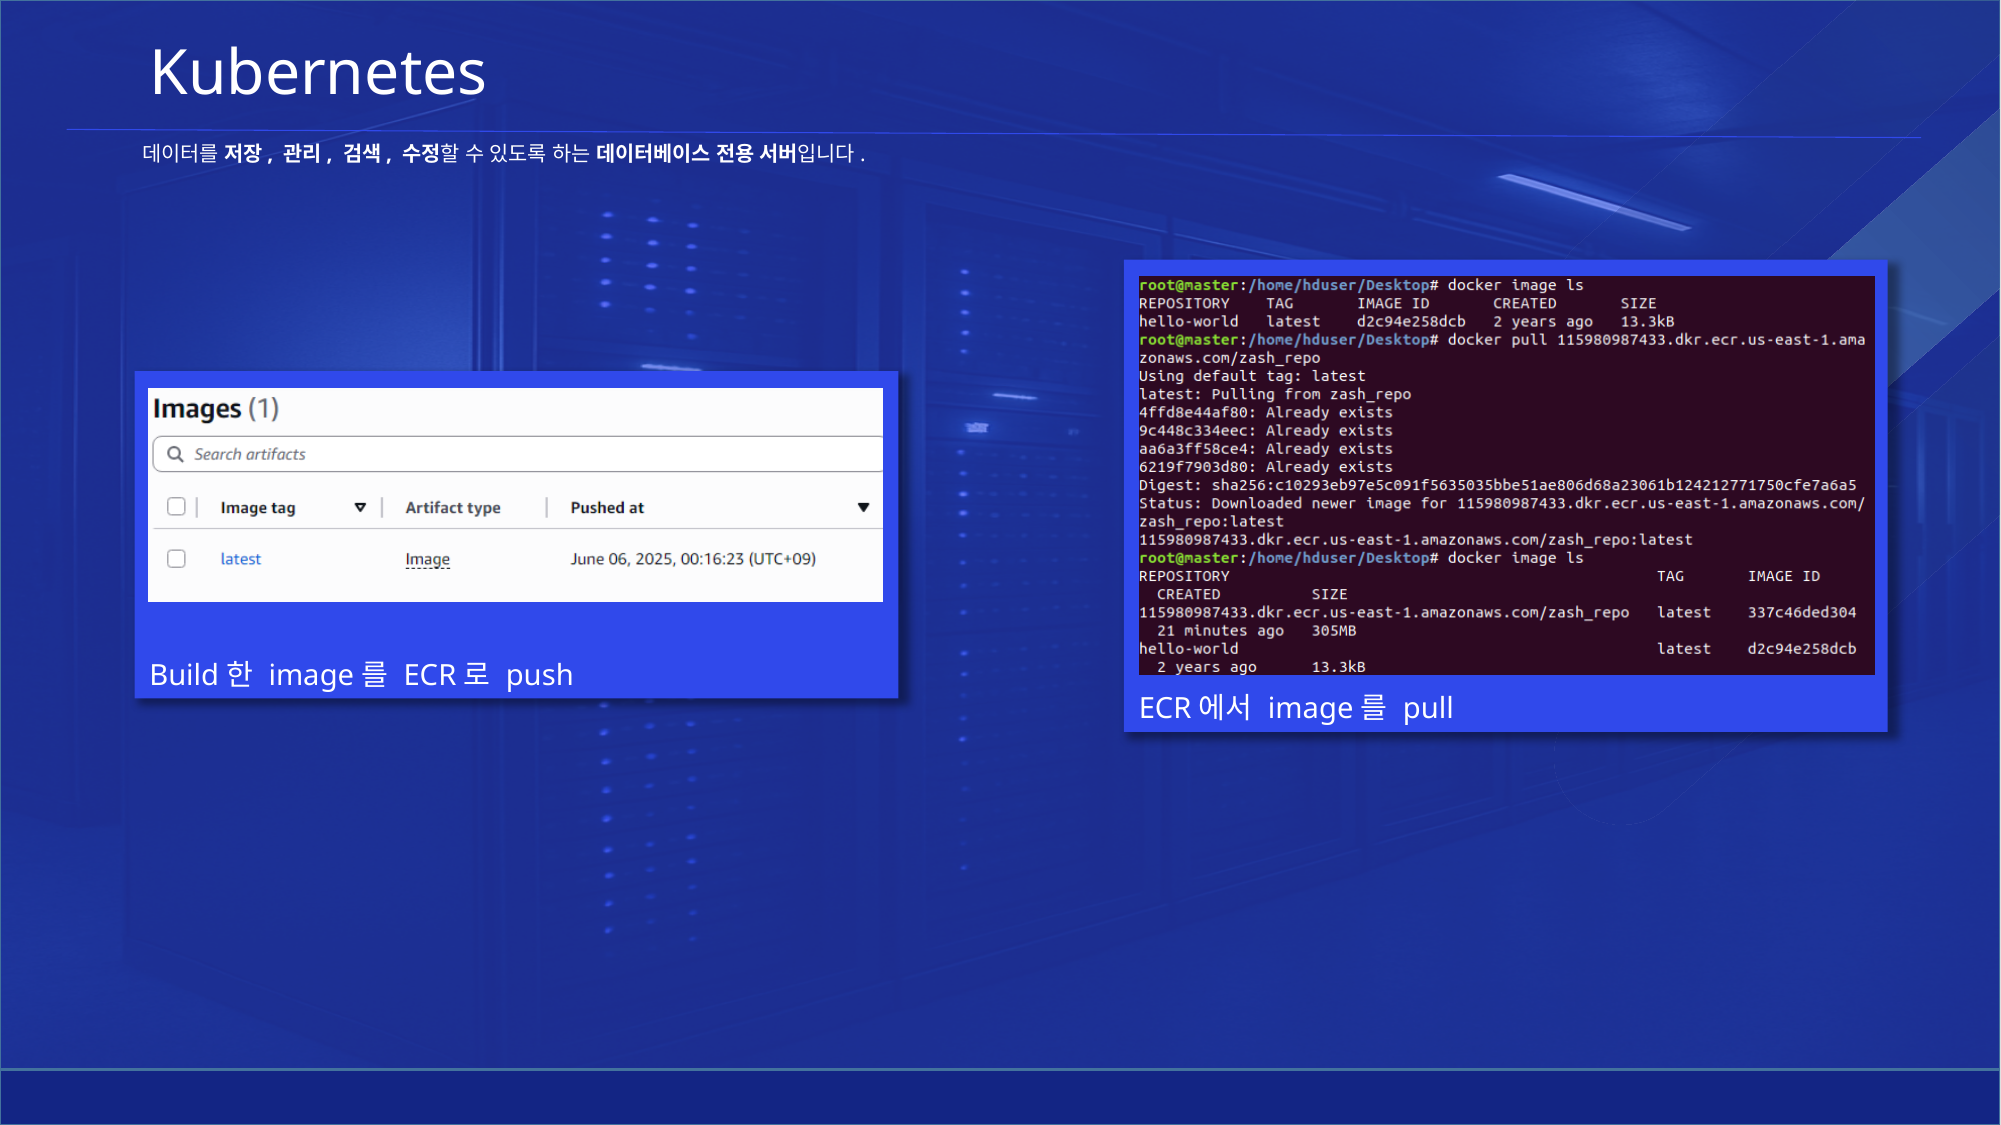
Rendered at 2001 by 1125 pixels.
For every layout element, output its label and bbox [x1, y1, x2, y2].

picture [1139, 276, 1875, 675]
text_box [0, 0, 2000, 1070]
text_box [0, 1070, 2000, 1125]
picture [148, 388, 883, 602]
text_box [66, 129, 1922, 138]
